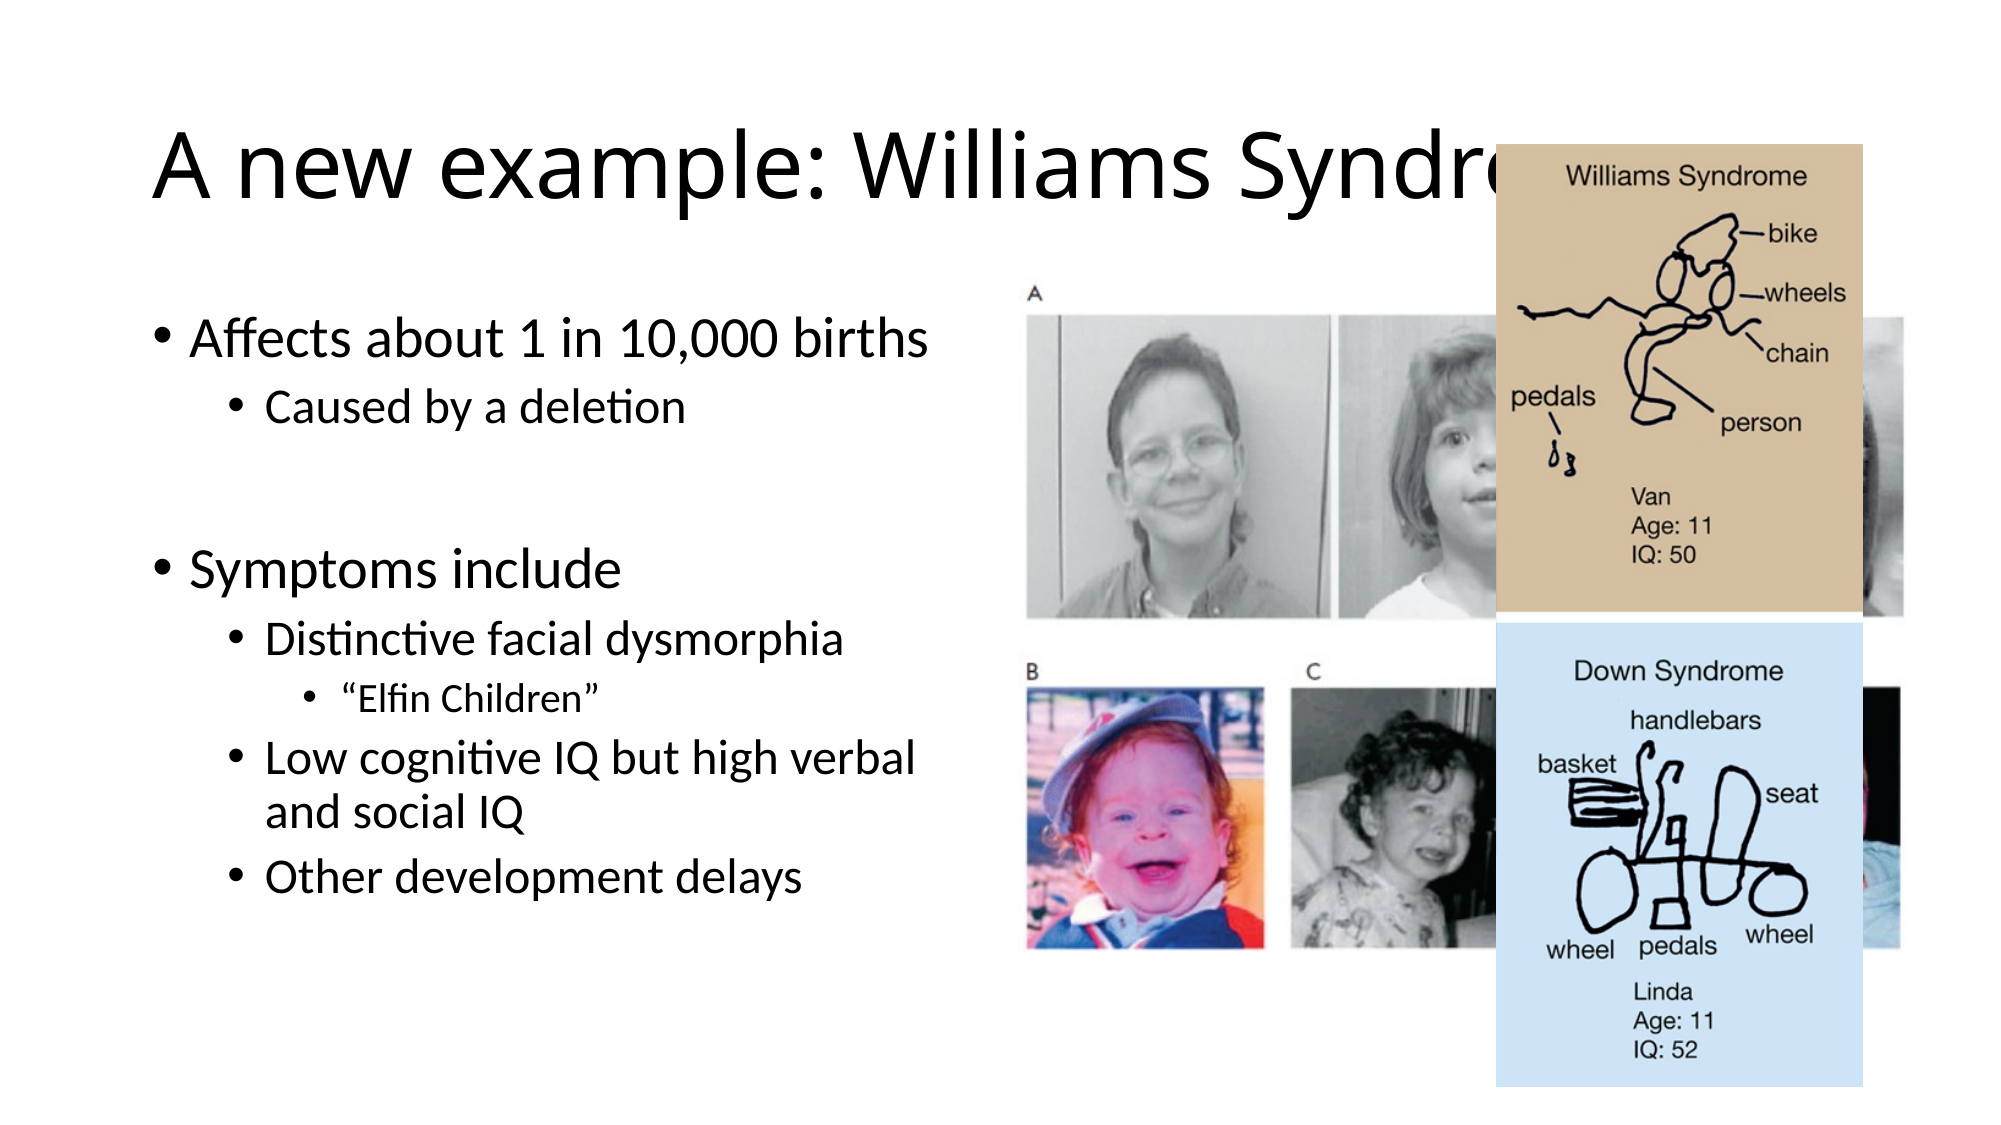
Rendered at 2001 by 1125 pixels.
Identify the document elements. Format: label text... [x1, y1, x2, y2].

picture [1018, 144, 1907, 1087]
title A new example: Williams Syndrome [137, 59, 1863, 278]
list Affects about 1 in 10,000 births Caused by a deletion Symptoms include Distinctive facial dysmorphia “Elfin Children” Low cognitive IQ but high verbal and social IQ Other development delays [137, 299, 953, 1014]
